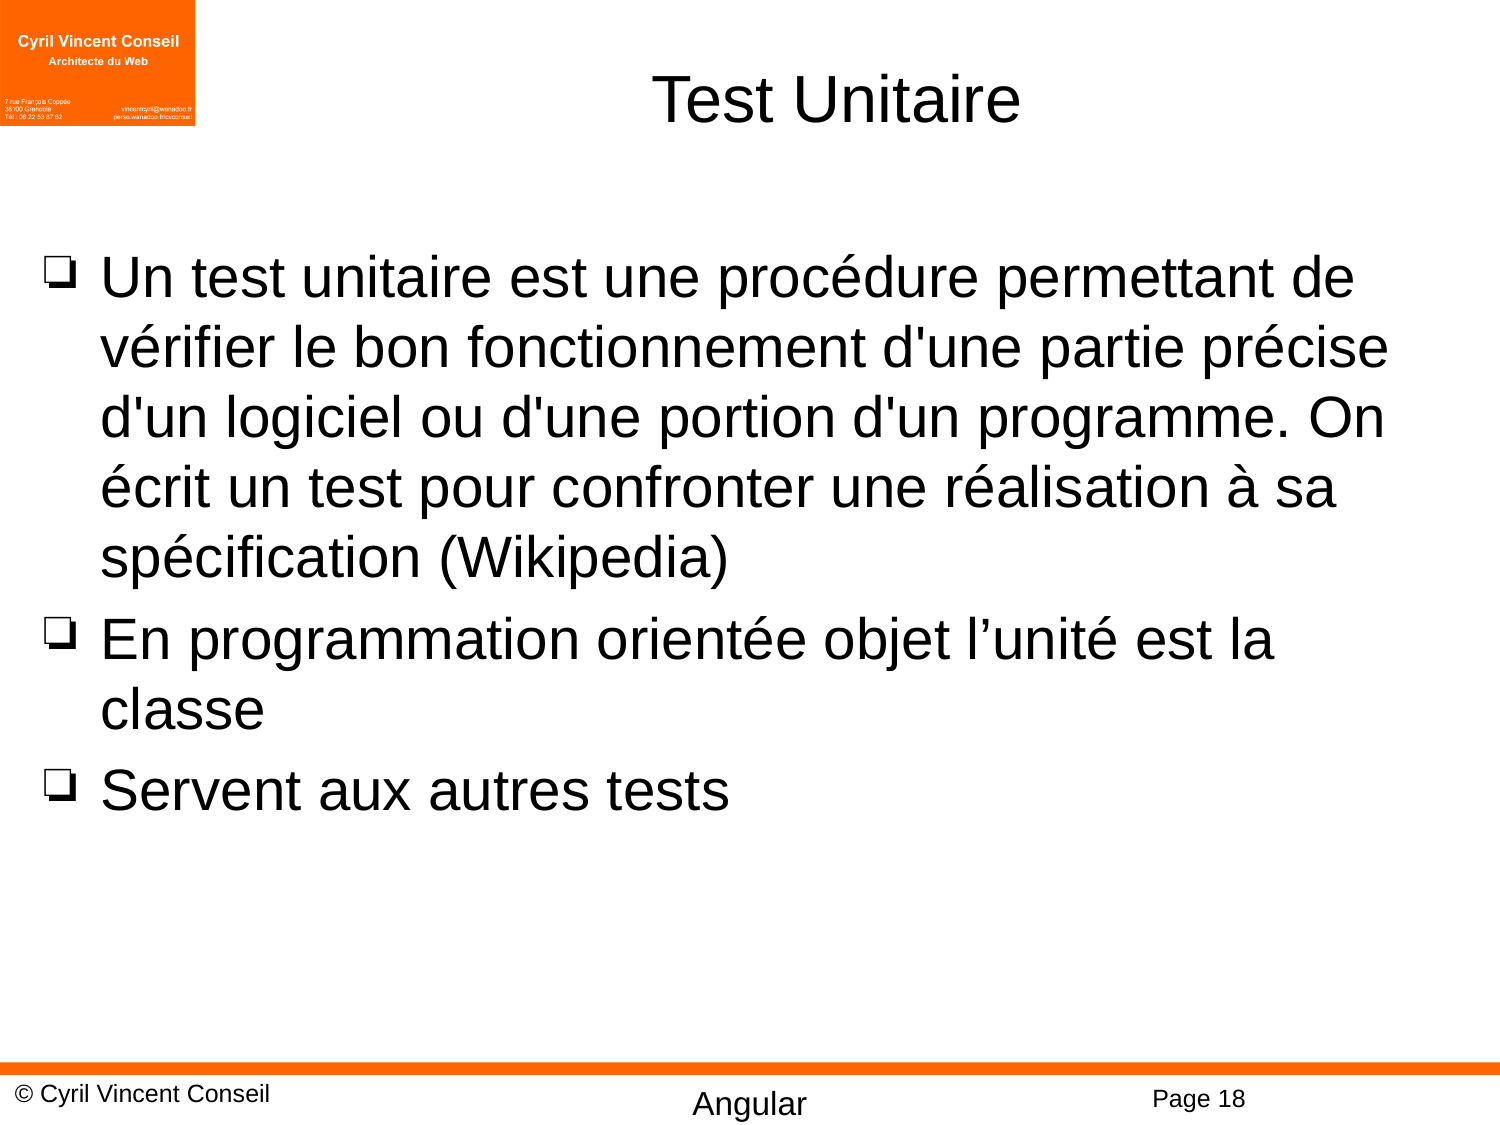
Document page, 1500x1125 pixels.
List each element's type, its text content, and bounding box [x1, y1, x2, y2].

title Test Unitaire [194, 2, 1480, 190]
picture [0, 0, 195, 126]
list Un test unitaire est une procédure permettant de vérifier le bon fonctionnement d'une partie précise d'un logiciel ou d'une portion d'un programme. On écrit un test pour confronter une réalisation à sa spécification (Wikipedia) En programmation orientée objet l’unité est la classe Servent aux autres tests [29, 231, 1468, 1059]
